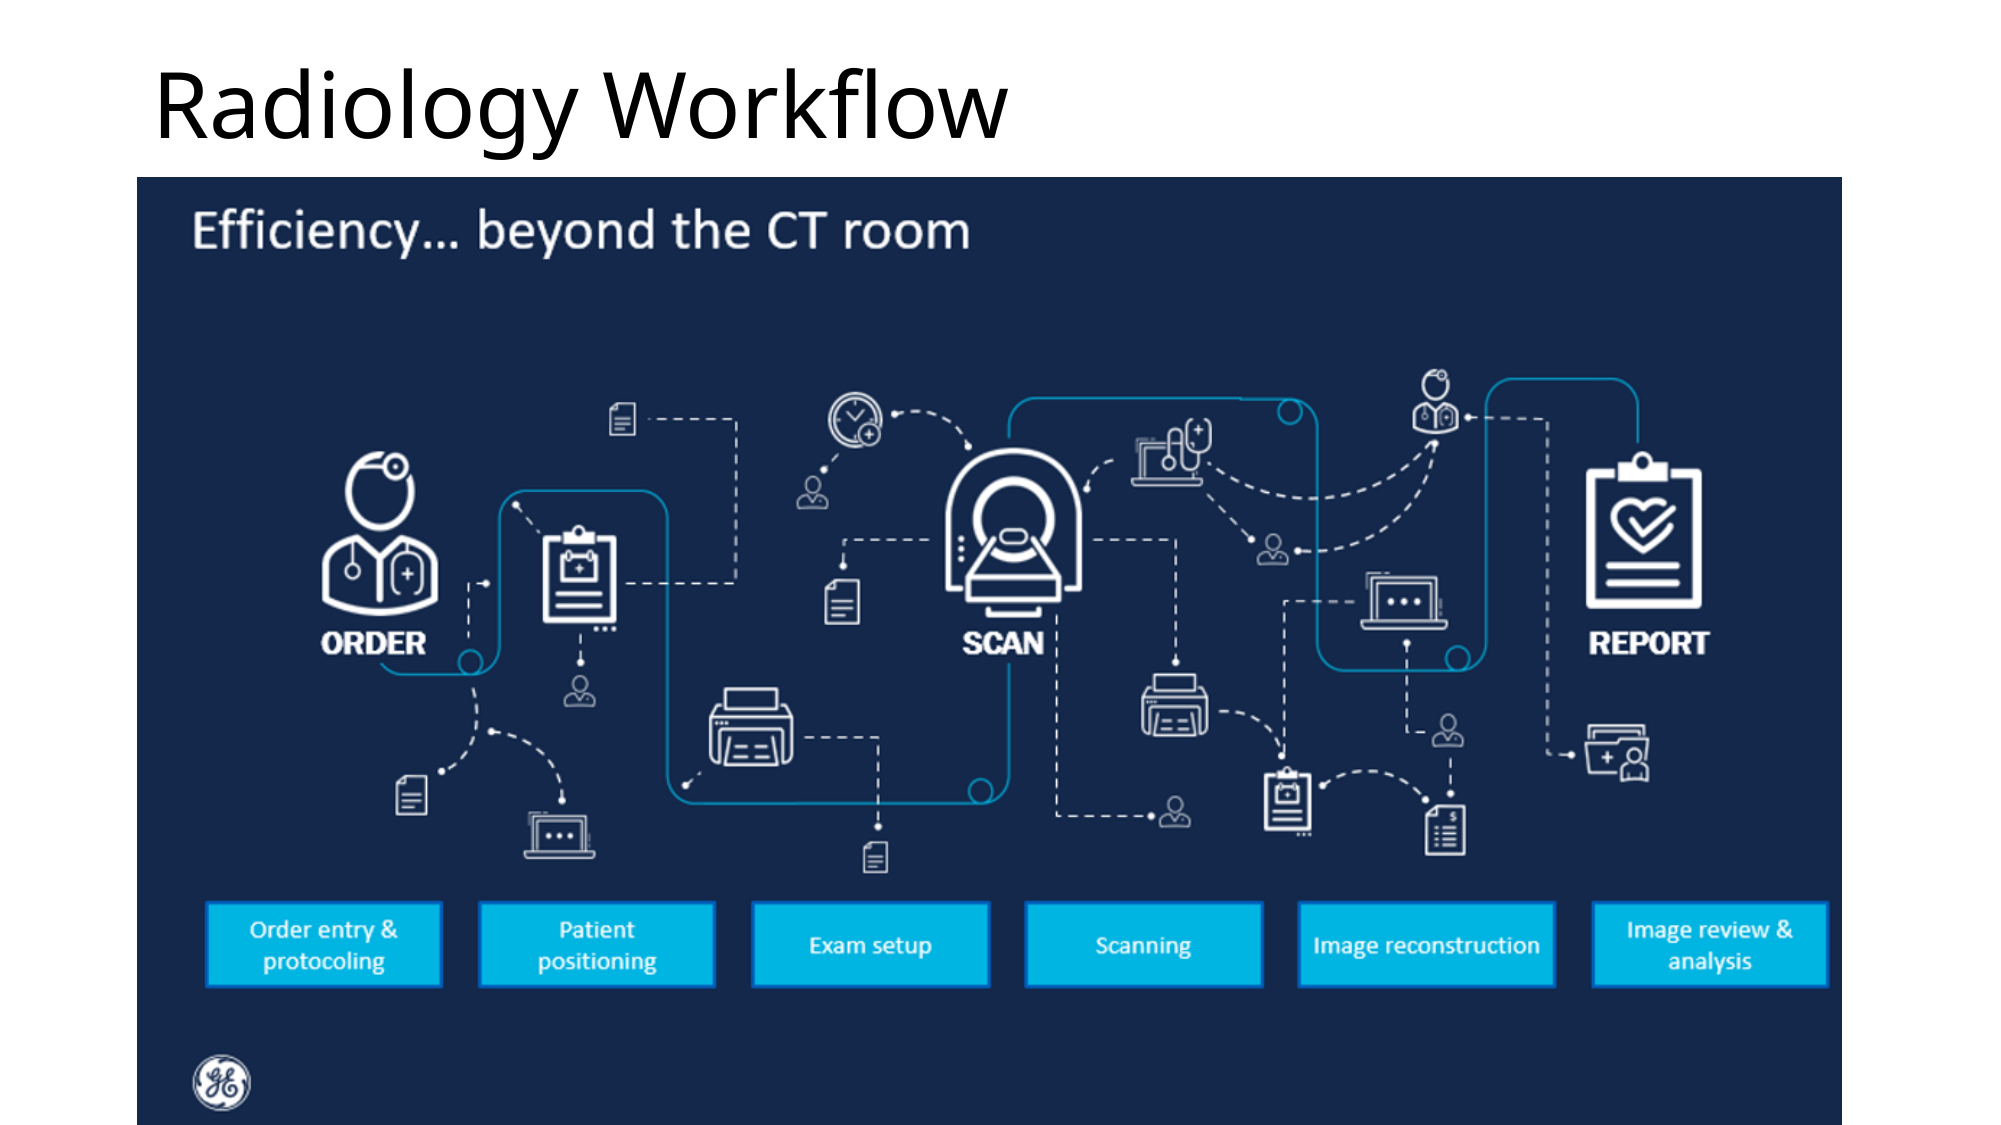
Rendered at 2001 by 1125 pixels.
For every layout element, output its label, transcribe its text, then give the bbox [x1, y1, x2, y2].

title Radiology Workflow [137, 0, 1863, 218]
picture [137, 177, 1842, 1125]
